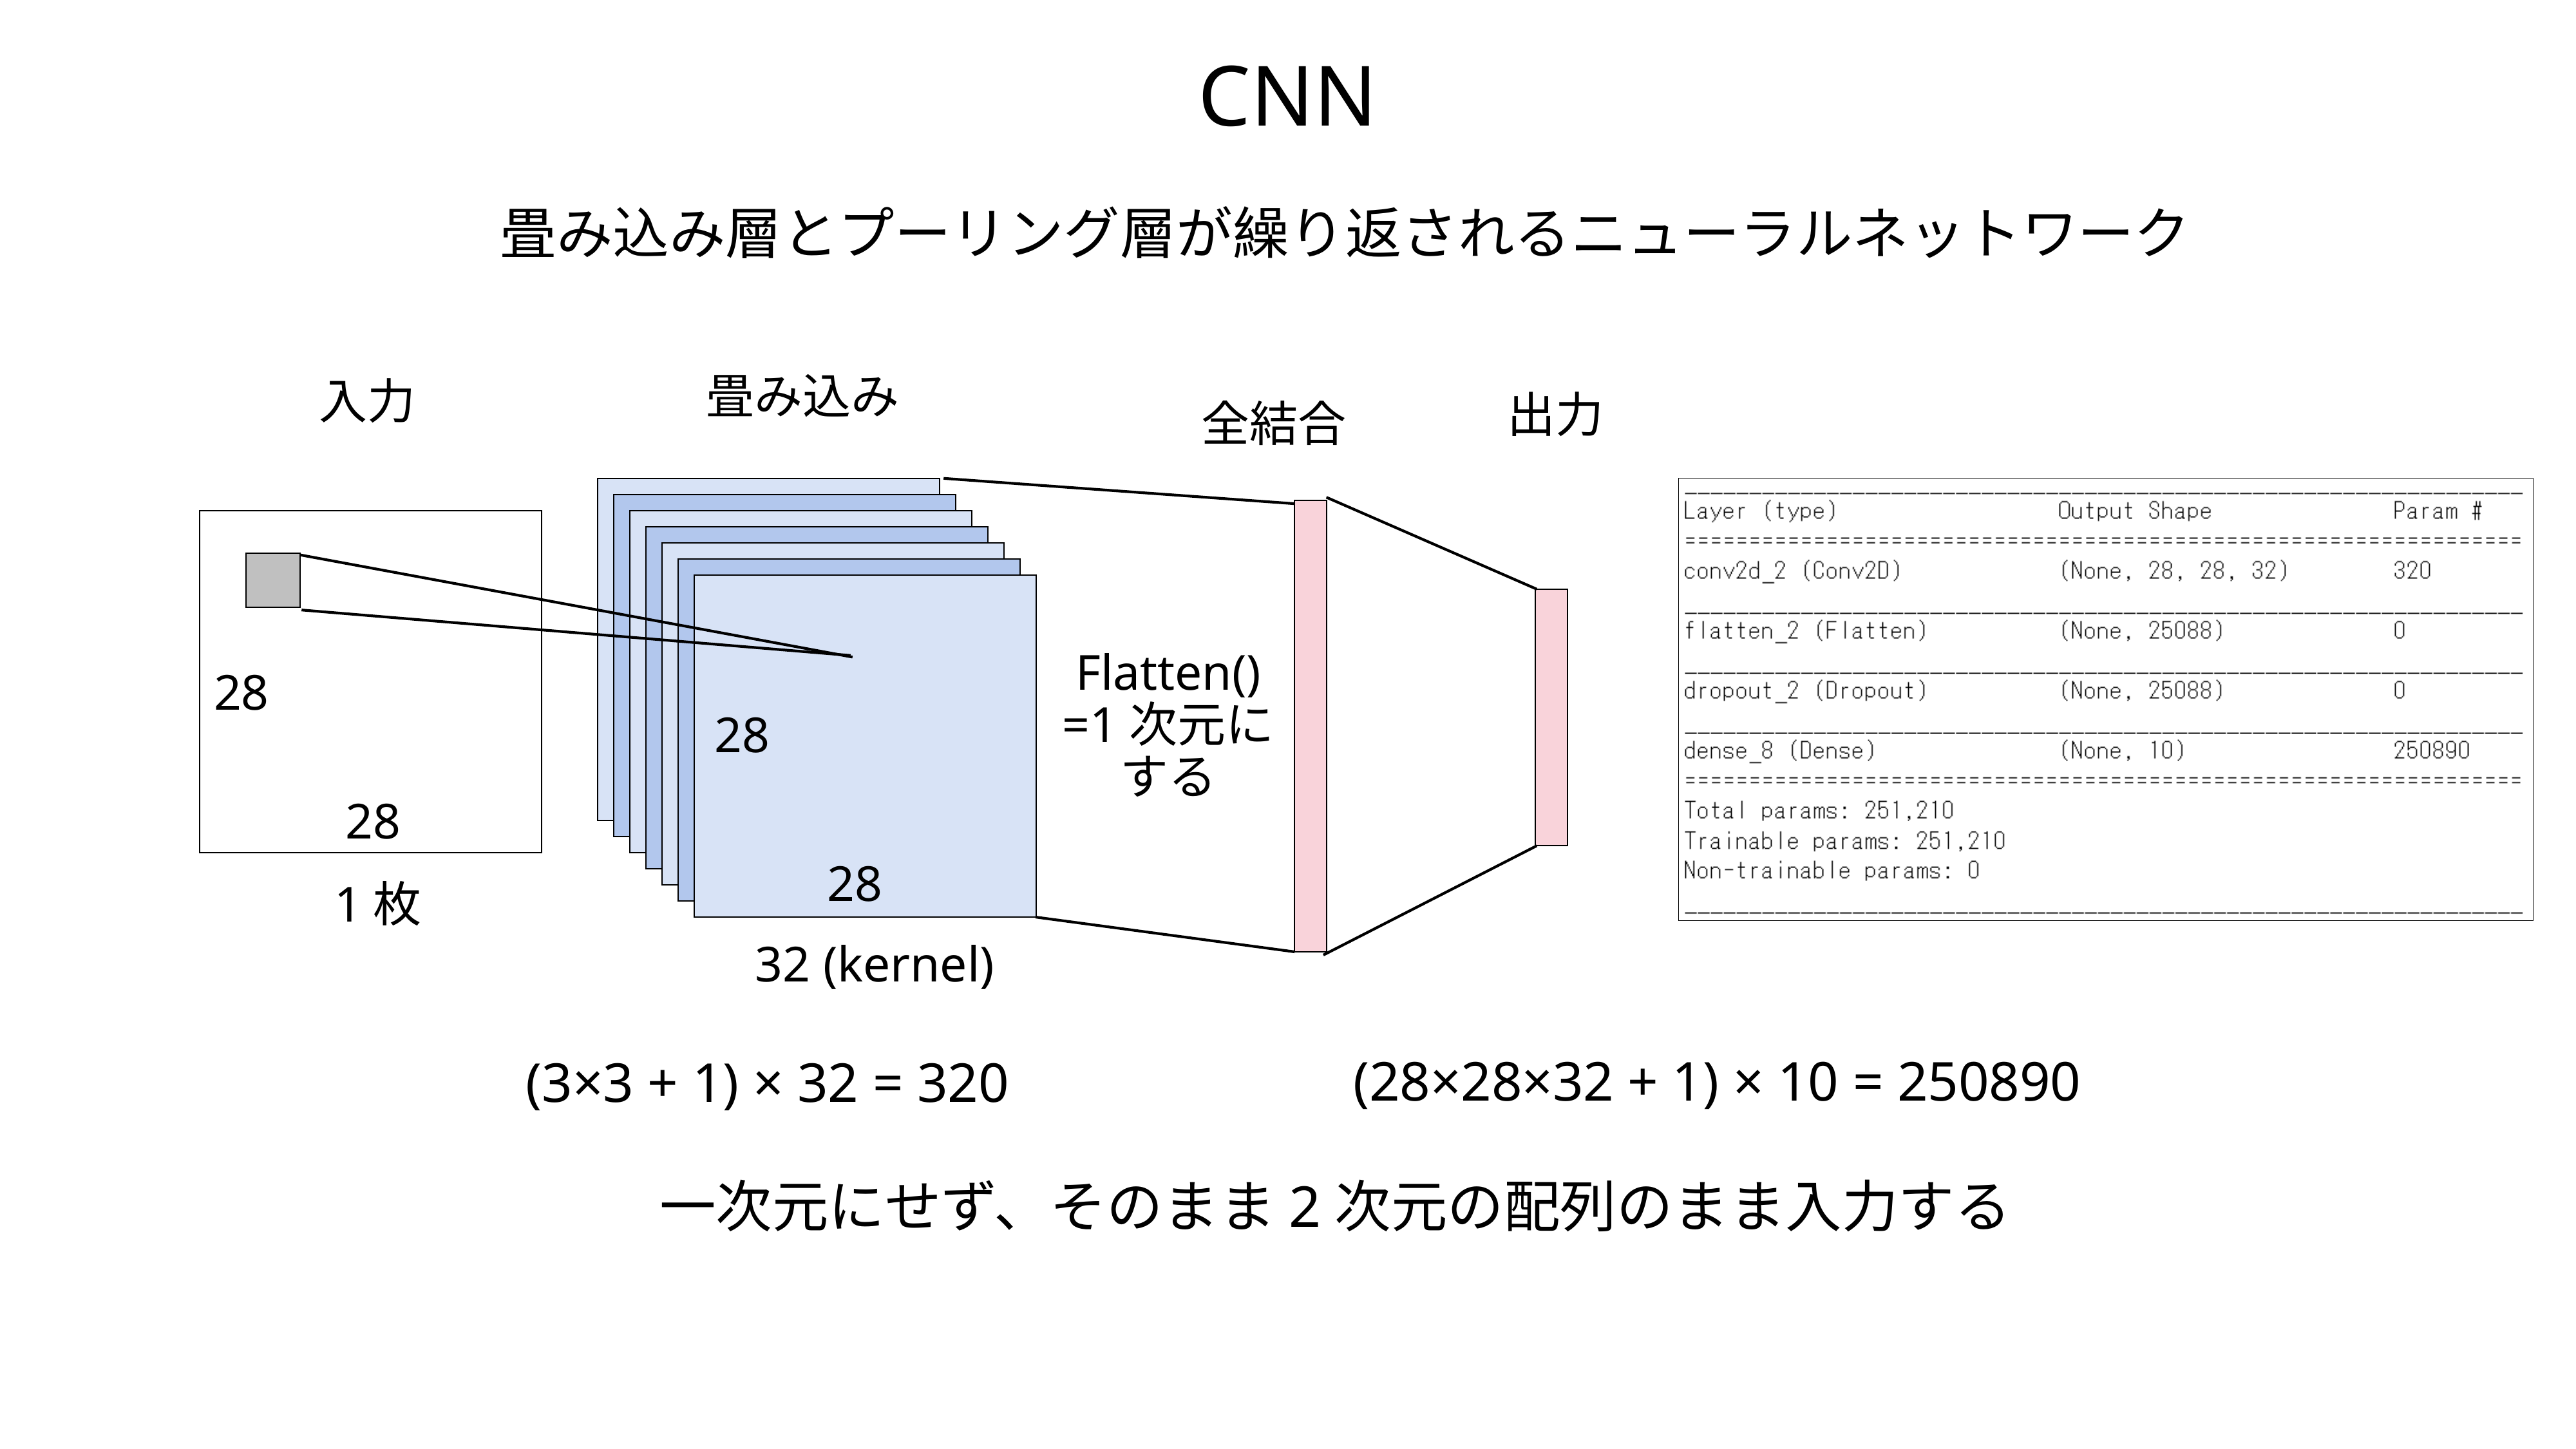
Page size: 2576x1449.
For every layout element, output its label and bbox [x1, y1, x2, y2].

text_box [446, 1050, 1089, 1119]
text_box [1133, 384, 1697, 457]
text_box [495, 200, 2197, 272]
picture [1678, 478, 2533, 921]
text_box [235, 875, 521, 938]
text_box [732, 934, 1018, 998]
text_box [272, 371, 462, 435]
text_box [147, 478, 1567, 956]
text_box [1239, 1048, 2195, 1118]
text_box [661, 366, 944, 430]
text_box [1193, 48, 1383, 149]
text_box [654, 1173, 2016, 1245]
